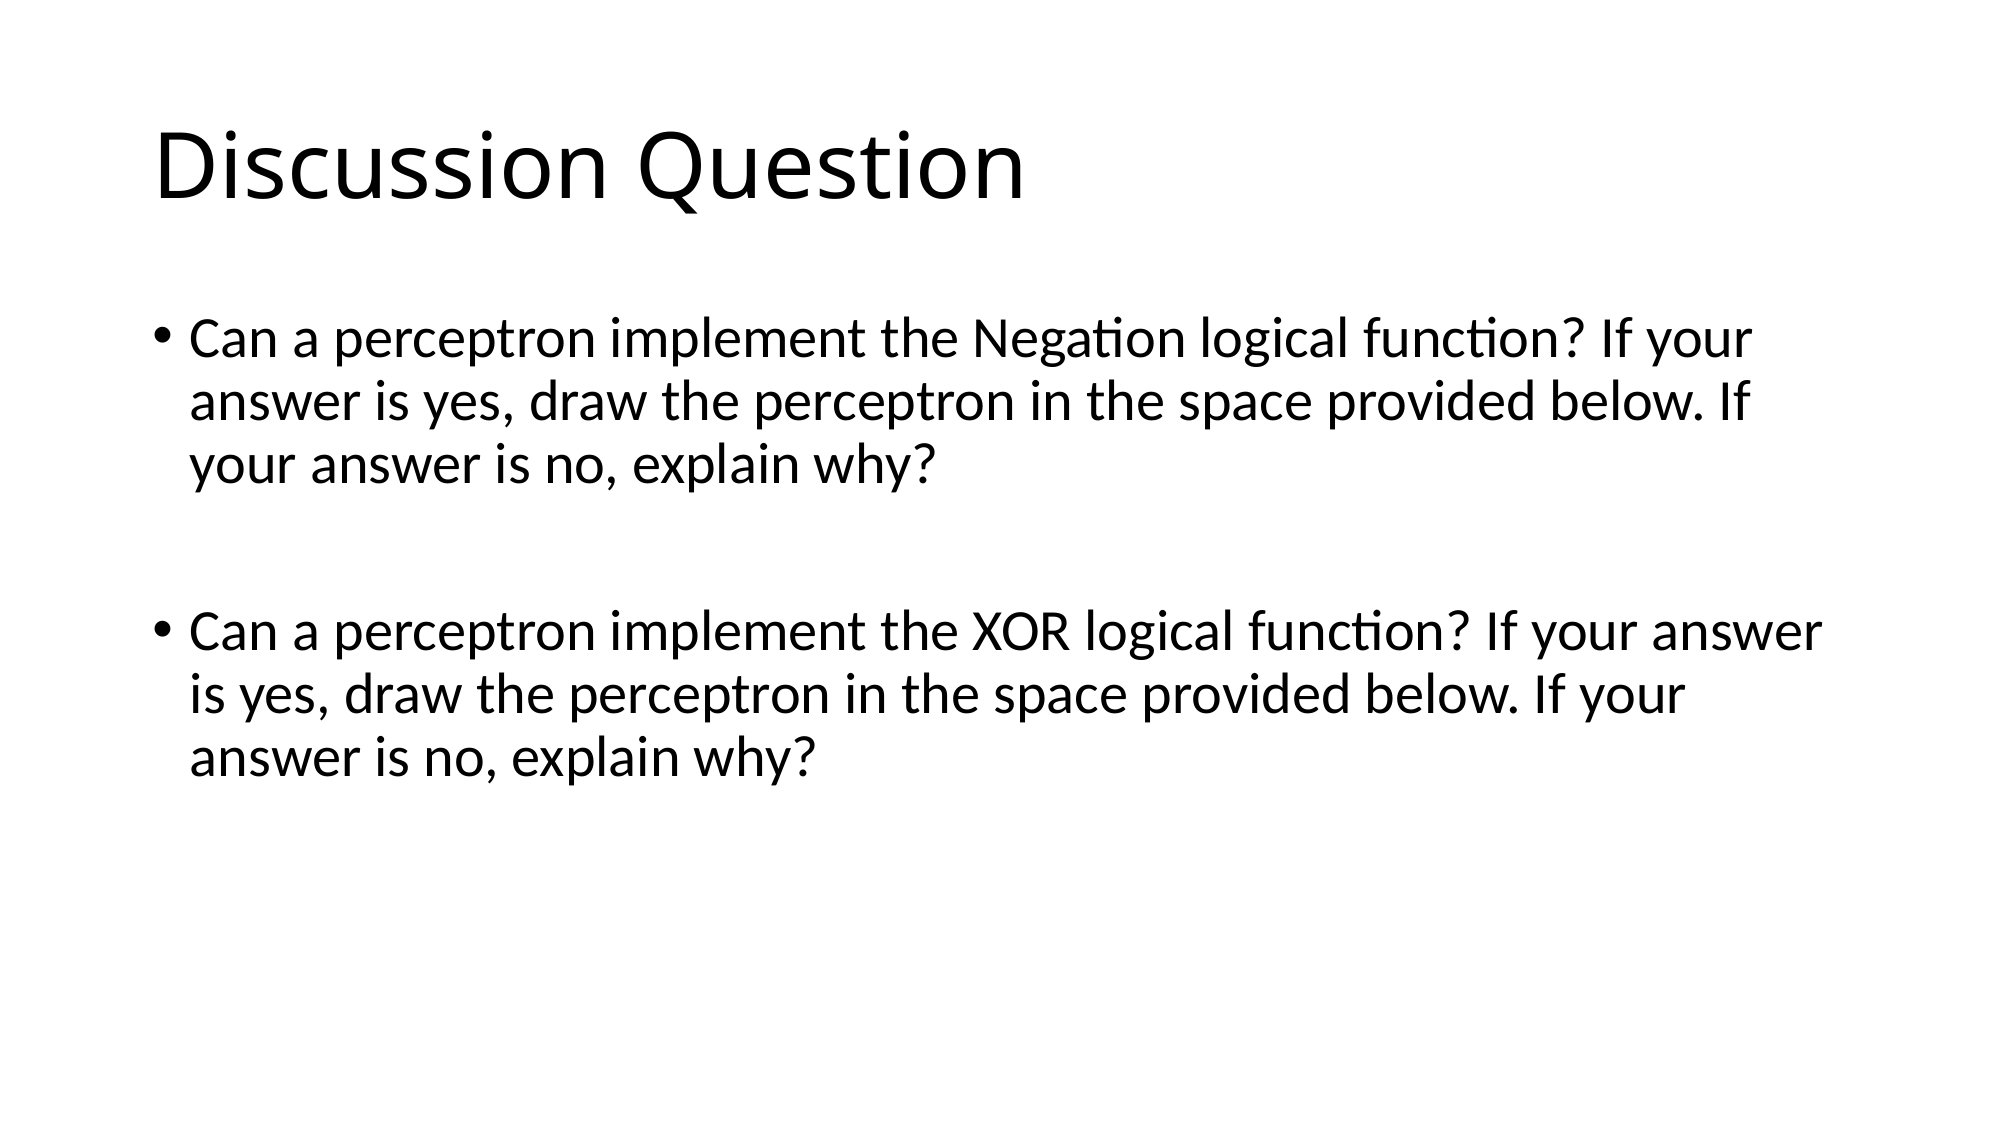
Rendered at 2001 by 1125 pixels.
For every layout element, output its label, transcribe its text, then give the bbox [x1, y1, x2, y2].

title Discussion Question [137, 59, 1863, 278]
list Can a perceptron implement the Negation logical function? If your answer is yes, draw the perceptron in the space provided below. If your answer is no, explain why? Can a perceptron implement the XOR logical function? If your answer is yes, draw the perceptron in the space provided below. If your answer is no, explain why? [137, 299, 1863, 1014]
